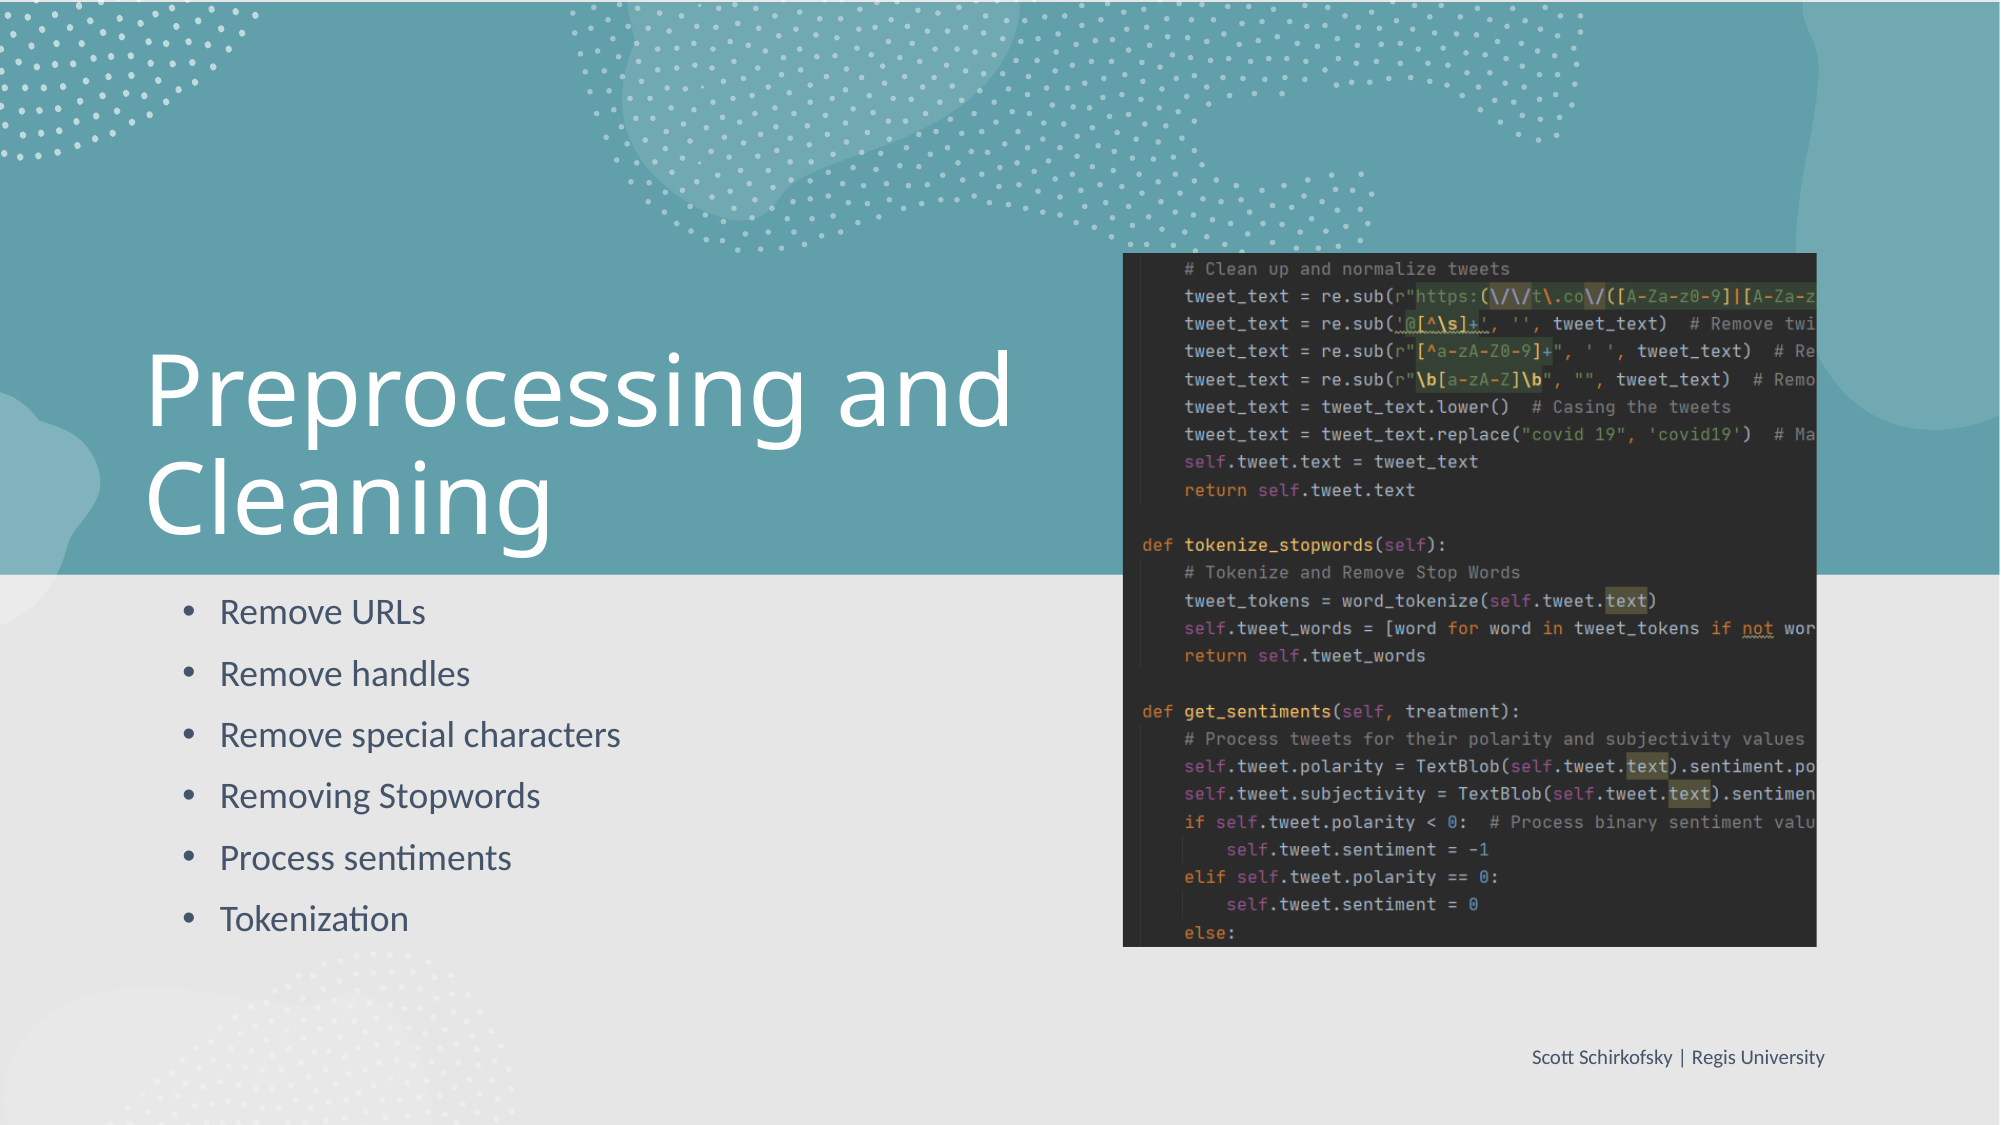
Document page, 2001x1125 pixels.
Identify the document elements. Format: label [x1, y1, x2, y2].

picture [1122, 253, 1817, 947]
text_box [0, 0, 2000, 1125]
